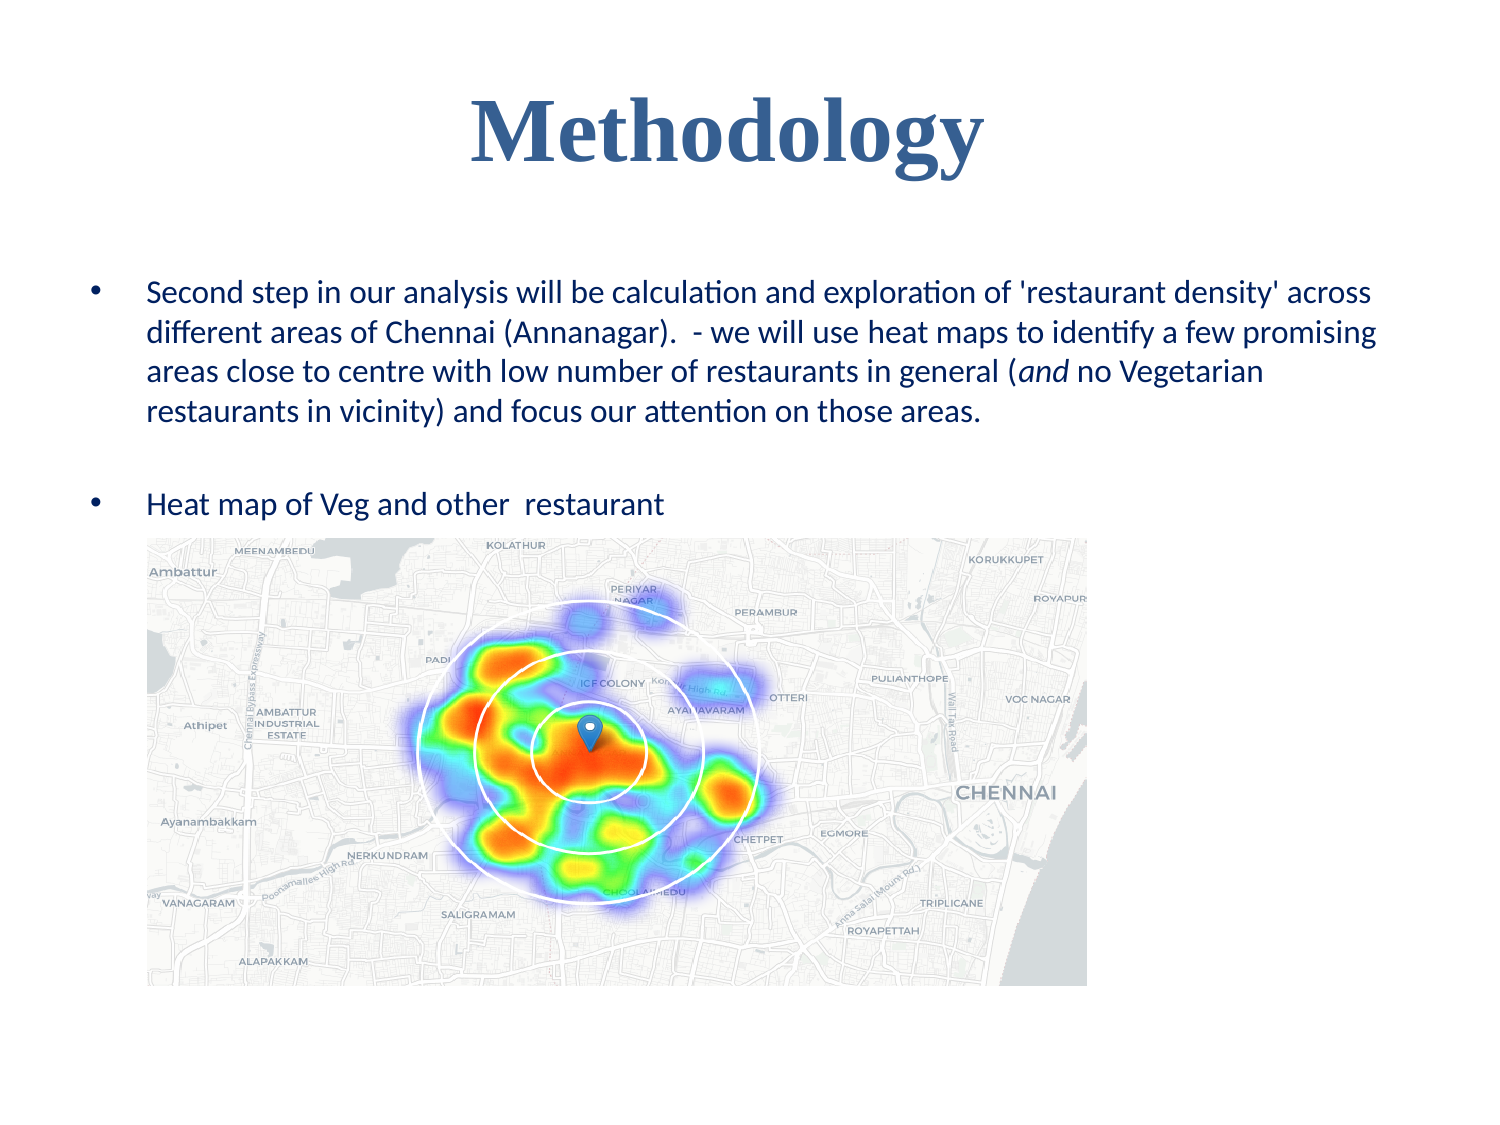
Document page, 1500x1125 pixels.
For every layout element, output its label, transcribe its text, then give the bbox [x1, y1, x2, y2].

title Methodology [64, 30, 1415, 219]
list Second step in our analysis will be calculation and exploration of 'restaurant density' across different areas of Chennai (Annanagar). - we will use heat maps to identify a few promising areas close to centre with low number of restaurants in general (and no Vegetarian restaurants in vicinity) and focus our attention on those areas. Heat map of Veg and other restaurant [75, 262, 1425, 1005]
picture [147, 538, 1087, 987]
